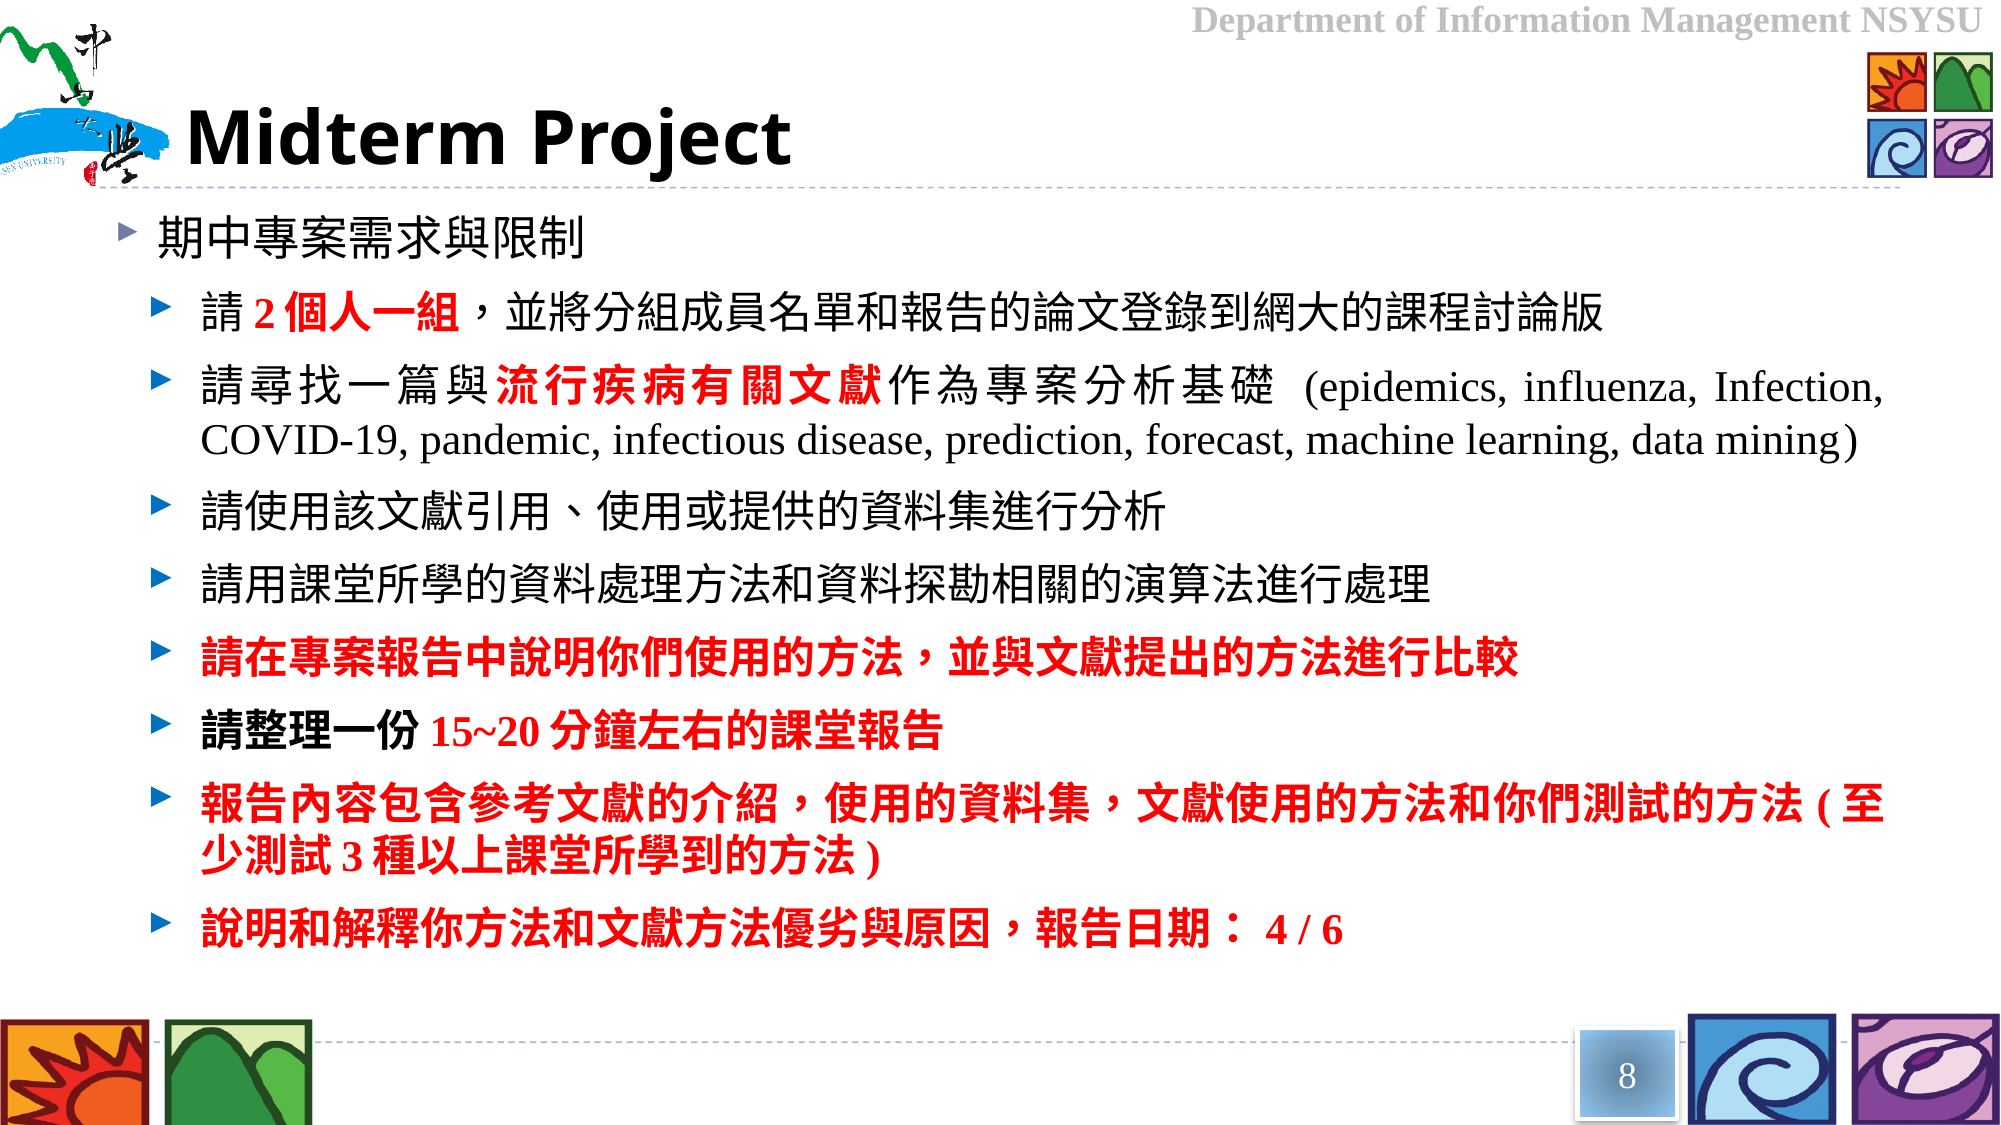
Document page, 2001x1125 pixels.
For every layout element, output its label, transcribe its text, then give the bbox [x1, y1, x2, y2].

picture [0, 124, 169, 186]
title Midterm Project [169, 24, 1900, 188]
list 期中專案需求與限制 請2個人一組，並將分組成員名單和報告的論文登錄到網大的課程討論版 請尋找一篇與流行疾病有關文獻作為專案分析基礎 (epidemics, influenza, Infection, COVID-19, pandemic, infectious disease, prediction, forecast, machine learning, data mining) 請使用該文獻引用、使用或提供的資料集進行分析 請用課堂所學的資料處理方法和資料探勘相關的演算法進行處理 請在專案報告中說明你們使用的方法，並與文獻提出的方法進行比較 請整理一份15~20分鐘左右的課堂報告 報告內容包含參考文獻的介紹，使用的資料集，文獻使用的方法和你們測試的方法(至少測試3種以上課堂所學到的方法) 說明和解釋你方法和文獻方法優劣與原因，報告日期：4 / 6 [99, 200, 1900, 1010]
picture [0, 24, 169, 134]
picture [1900, 52, 1993, 178]
picture [0, 1019, 313, 1125]
picture [1687, 1007, 2000, 1125]
